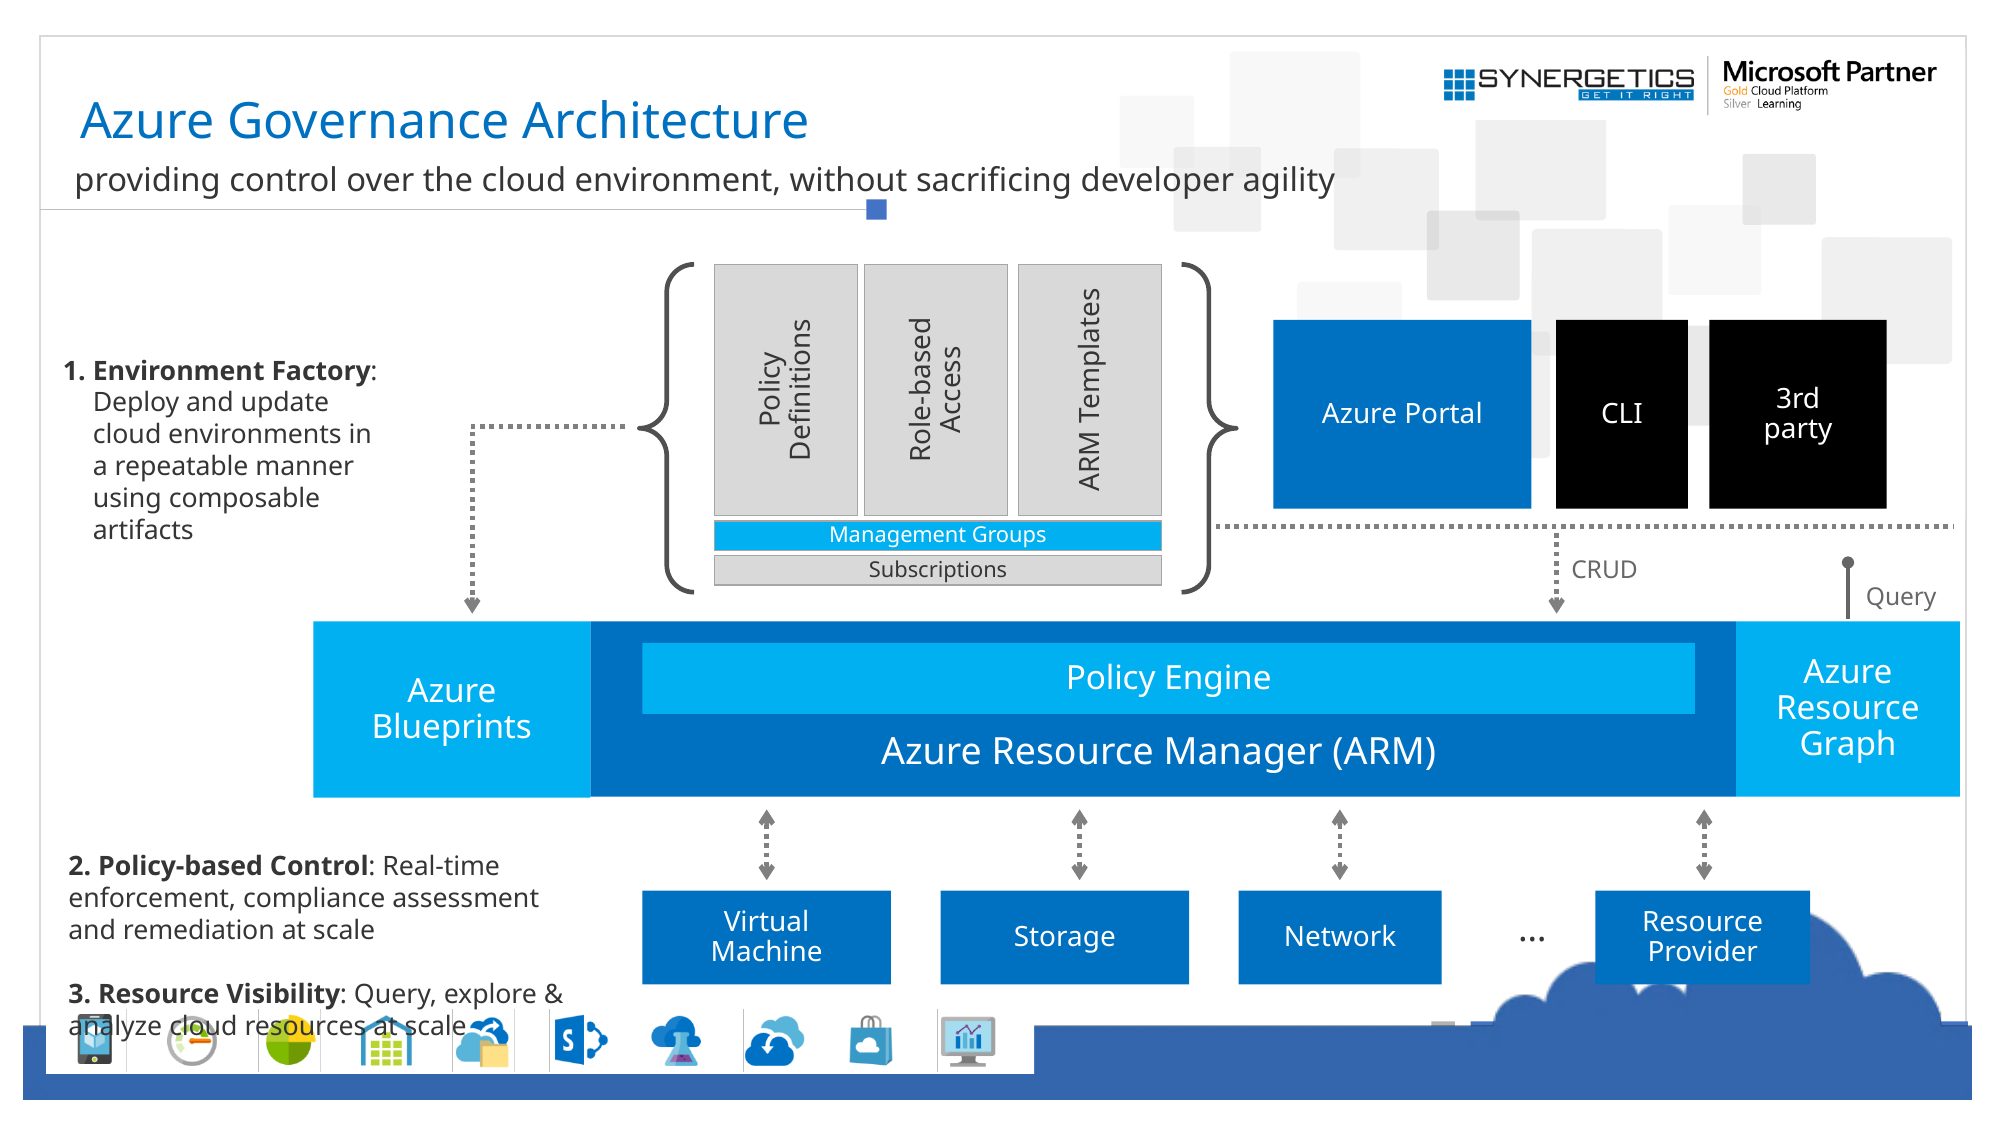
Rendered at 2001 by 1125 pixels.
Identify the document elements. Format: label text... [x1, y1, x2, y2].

picture [1431, 48, 1955, 120]
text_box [642, 809, 1811, 985]
text_box CLI [1556, 319, 1689, 509]
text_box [590, 621, 1737, 797]
text_box 3rd party [1709, 319, 1887, 509]
text_box Azure Blueprints [313, 621, 591, 798]
text_box Azure Portal [1273, 319, 1532, 509]
text_box Environment Factory: Deploy and update cloud environments in a repeatable manner using composable artifacts [48, 346, 405, 553]
text_box CRUD [1557, 550, 1653, 592]
text_box Azure Resource Graph [1737, 621, 1960, 797]
text_box Query [1851, 577, 1952, 619]
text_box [639, 264, 1237, 593]
title Azure Governance Architecture [64, 59, 1932, 186]
text_box 2. Policy-based Control: Real-time enforcement, compliance assessment and remediation at scale 3. Resource Visibility: Query, explore & analyze cloud resources at scale [53, 841, 585, 1112]
picture [585, 1009, 1000, 1072]
text_box providing control over the cloud environment, without sacrificing developer agility [59, 151, 1822, 206]
picture [23, 557, 1972, 1100]
